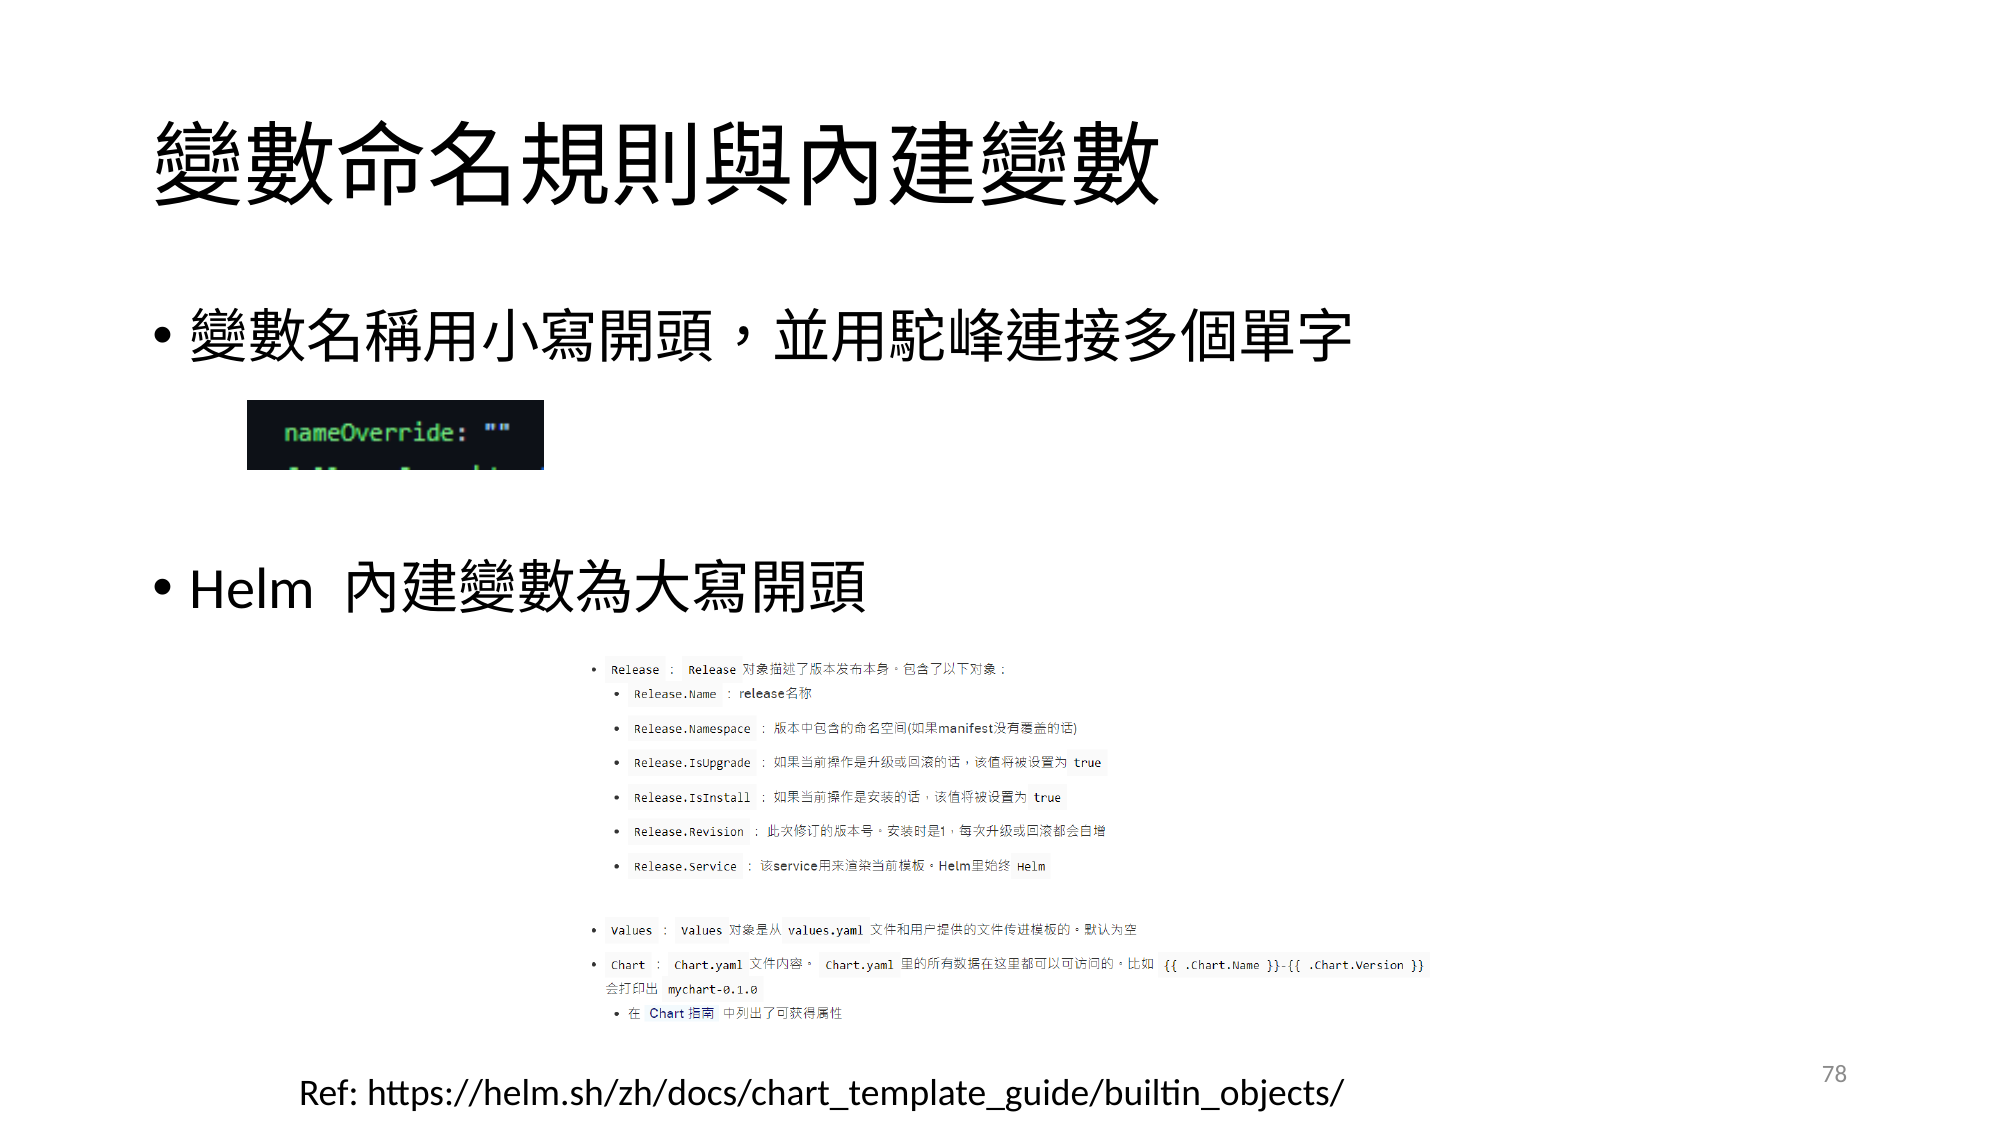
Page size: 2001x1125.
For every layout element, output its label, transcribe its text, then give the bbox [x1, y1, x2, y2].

picture [247, 400, 544, 470]
slide_number 78 [1412, 1042, 1863, 1103]
title 變數命名規則與內建變數 [137, 59, 1863, 278]
text_box Ref: https://helm.sh/zh/docs/chart_template_guide/builtin_objects/ [284, 1060, 1554, 1120]
picture [535, 640, 1464, 1028]
list 變數名稱用小寫開頭，並用駝峰連接多個單字 Helm 內建變數為大寫開頭 [137, 299, 1863, 1014]
